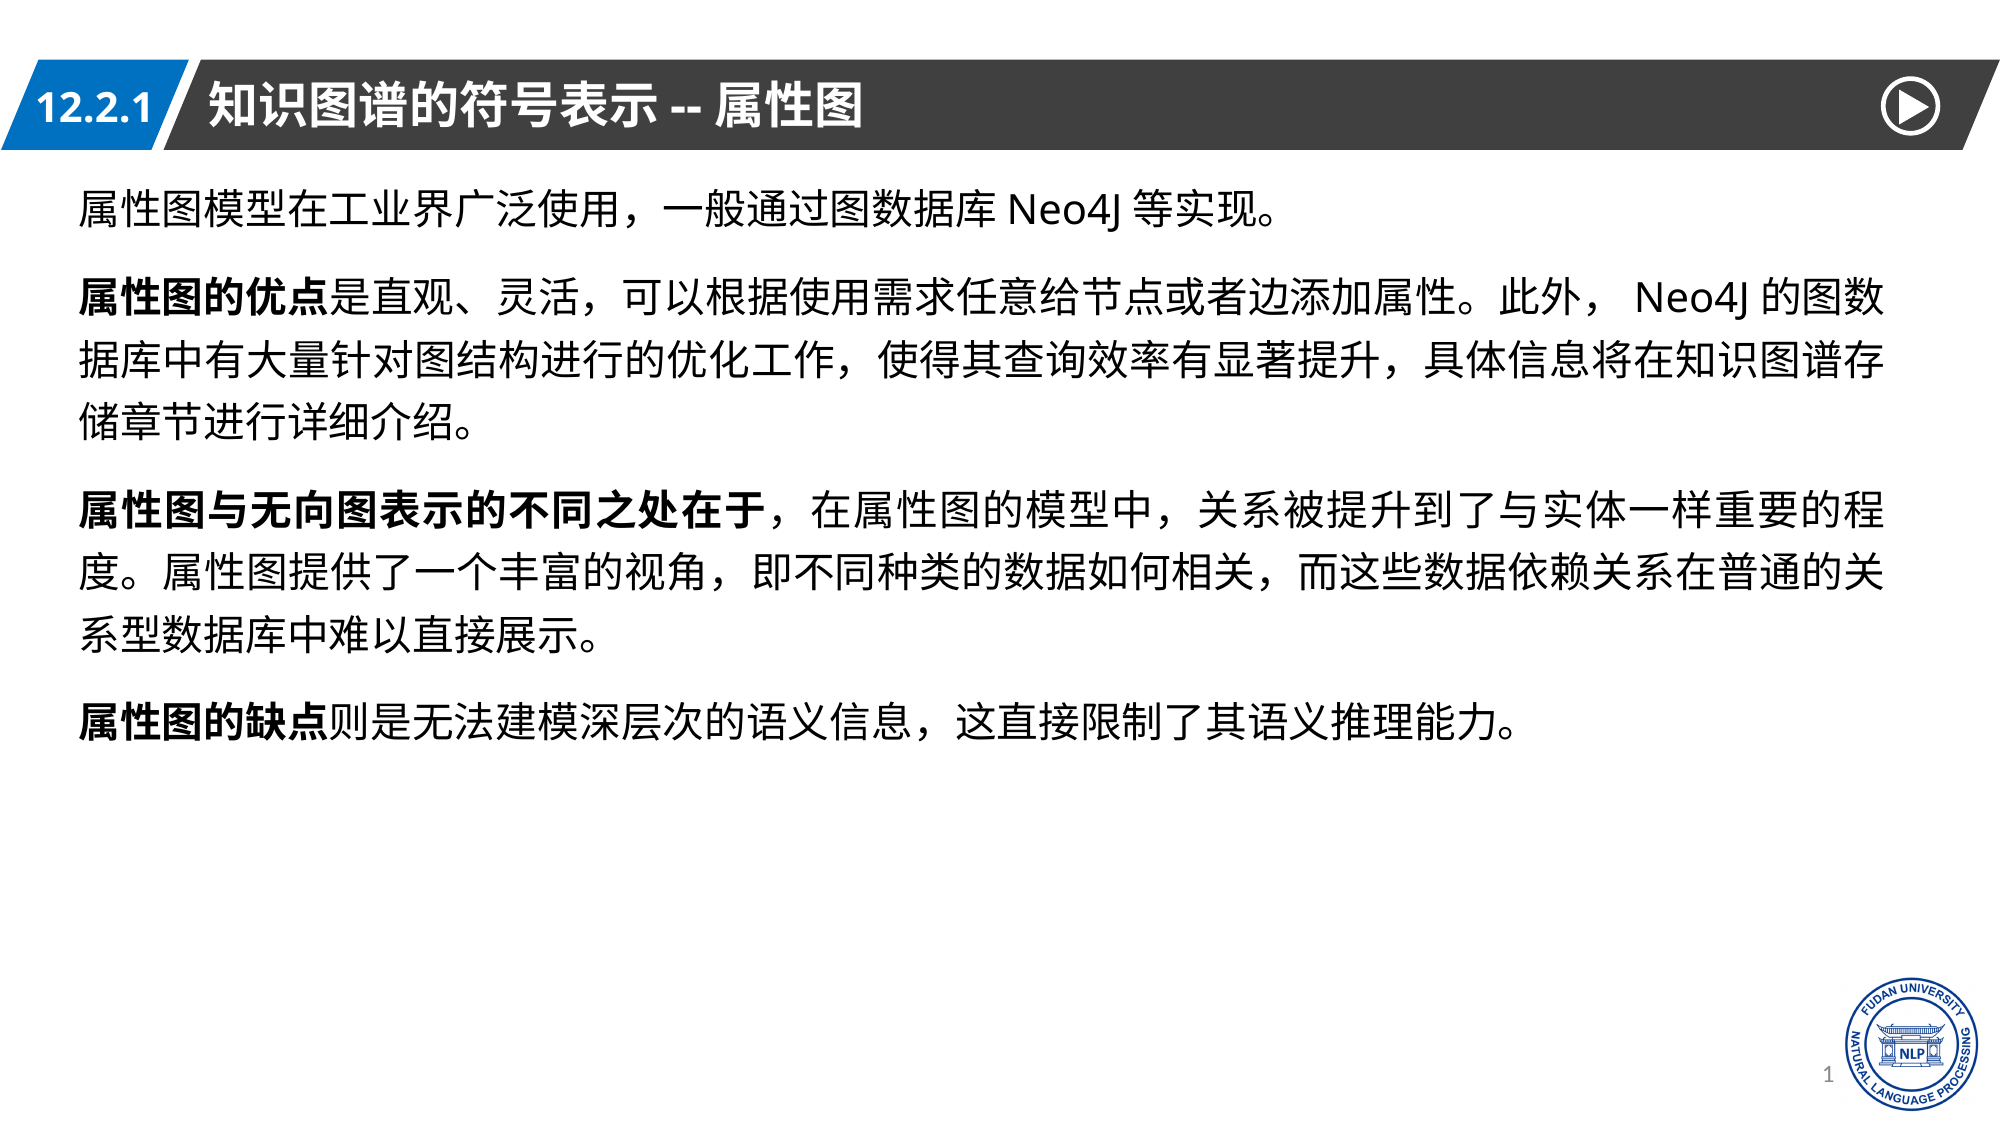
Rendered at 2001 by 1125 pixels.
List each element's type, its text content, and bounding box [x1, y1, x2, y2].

text_box [1, 121, 157, 150]
picture [1834, 972, 1985, 1117]
text_box 知识图谱的符号表示--属性图 [194, 66, 880, 142]
text_box [32, 59, 189, 89]
slide_number 18 [1412, 1042, 1863, 1103]
text_box 12.2.1 [13, 73, 177, 138]
text_box [163, 59, 2000, 150]
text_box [1883, 78, 1939, 134]
text_box 属性图模型在工业界广泛使用，一般通过图数据库Neo4J等实现。 属性图的优点是直观、灵活，可以根据使用需求任意给节点或者边添加属性。此外，Neo4J的图数据库中有大量针对图结构进行的优化工作，使得其查询效率有显著提升，具体信息将在知识图谱存储章节进行详细介绍。 属性图与无向图表示的不同之处在于，在属性图的模型中，关系被提升到了与实体一样重要的程度。属性图提供了一个丰富的视角，即不同种类的数据如何相关，而这些数据依赖关系在普通的关系型数据库中难以直接展示。 属性图的缺点则是无法建模深层次的语义信息，这直接限制了其语义推理能力。 [63, 163, 1900, 754]
